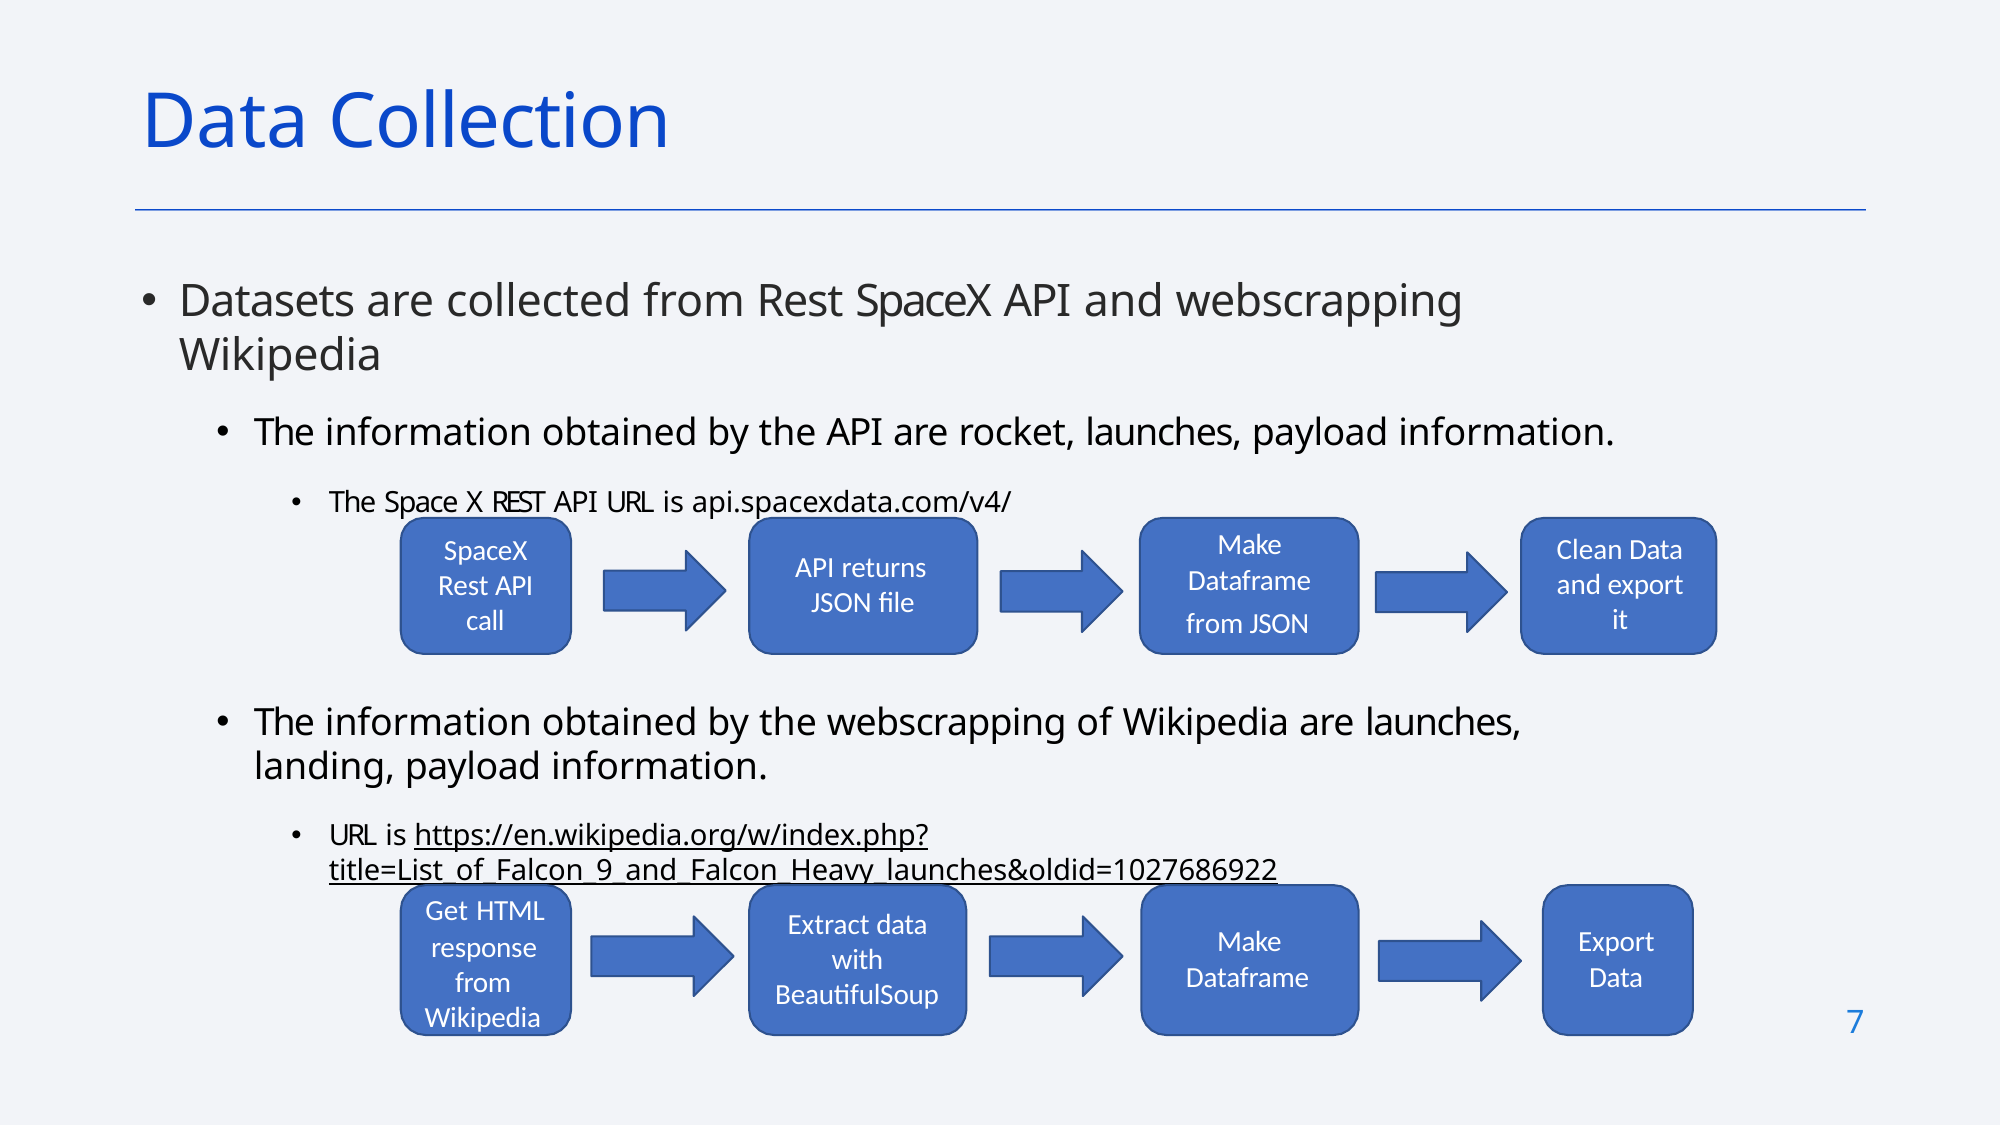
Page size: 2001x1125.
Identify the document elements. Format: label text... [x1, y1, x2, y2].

text_box The information obtained by the webscrapping of Wikipedia are launches, landing, payload information. URL is https://en.wikipedia.org/w/index.php?title=List_of_Falcon_9_and_Falcon_Heavy_launches&oldid=1027686922 [214, 694, 1819, 887]
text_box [399, 883, 573, 1037]
picture [0, 0, 2000, 1125]
text_box 7 [1843, 999, 1868, 1041]
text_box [590, 915, 1523, 1002]
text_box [399, 516, 573, 656]
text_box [747, 1011, 968, 1037]
title Data Collection [139, 68, 1831, 260]
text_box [1140, 1011, 1360, 1037]
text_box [999, 516, 1360, 656]
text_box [1374, 516, 1718, 656]
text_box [747, 883, 968, 913]
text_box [1140, 883, 1360, 913]
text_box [1541, 883, 1695, 1037]
text_box Datasets are collected from Rest SpaceX API and webscrapping Wikipedia The information obtained by the API are rocket, launches, payload information. The Space X REST API URL is api.spacexdata.com/v4/ [139, 269, 1619, 519]
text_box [602, 516, 979, 656]
